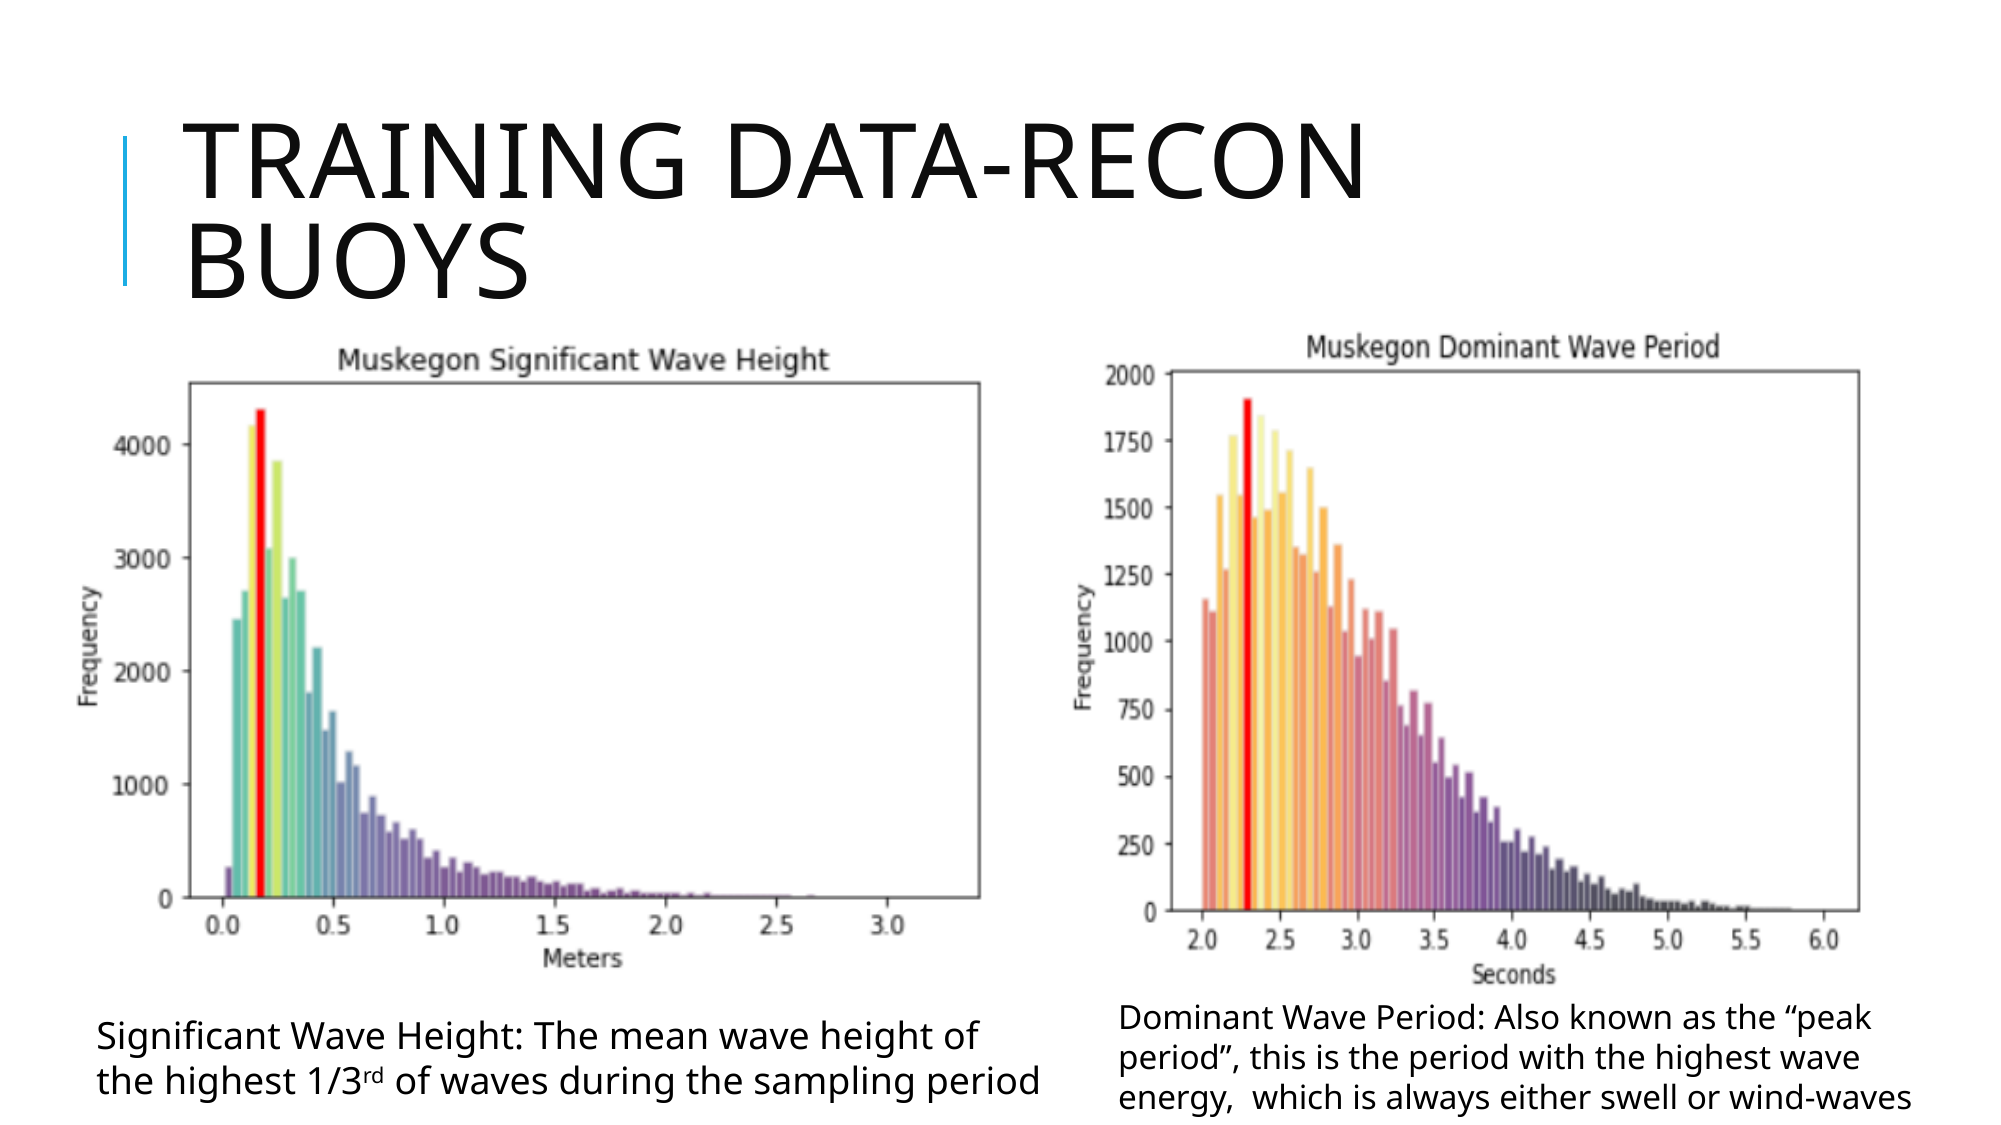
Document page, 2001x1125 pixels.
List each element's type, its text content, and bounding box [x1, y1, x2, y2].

text_box Dominant Wave Period: Also known as the “peak period”, this is the period with the highest wave energy, which is always either swell or wind-waves [1103, 1013, 1932, 1124]
title Training Data-ReCON Buoys [168, 96, 1763, 319]
picture [1029, 324, 1964, 1007]
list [13, 320, 1029, 1007]
text_box Significant Wave Height: The mean wave height of the highest 1/3rd of waves during the sampling period [81, 1014, 1057, 1110]
